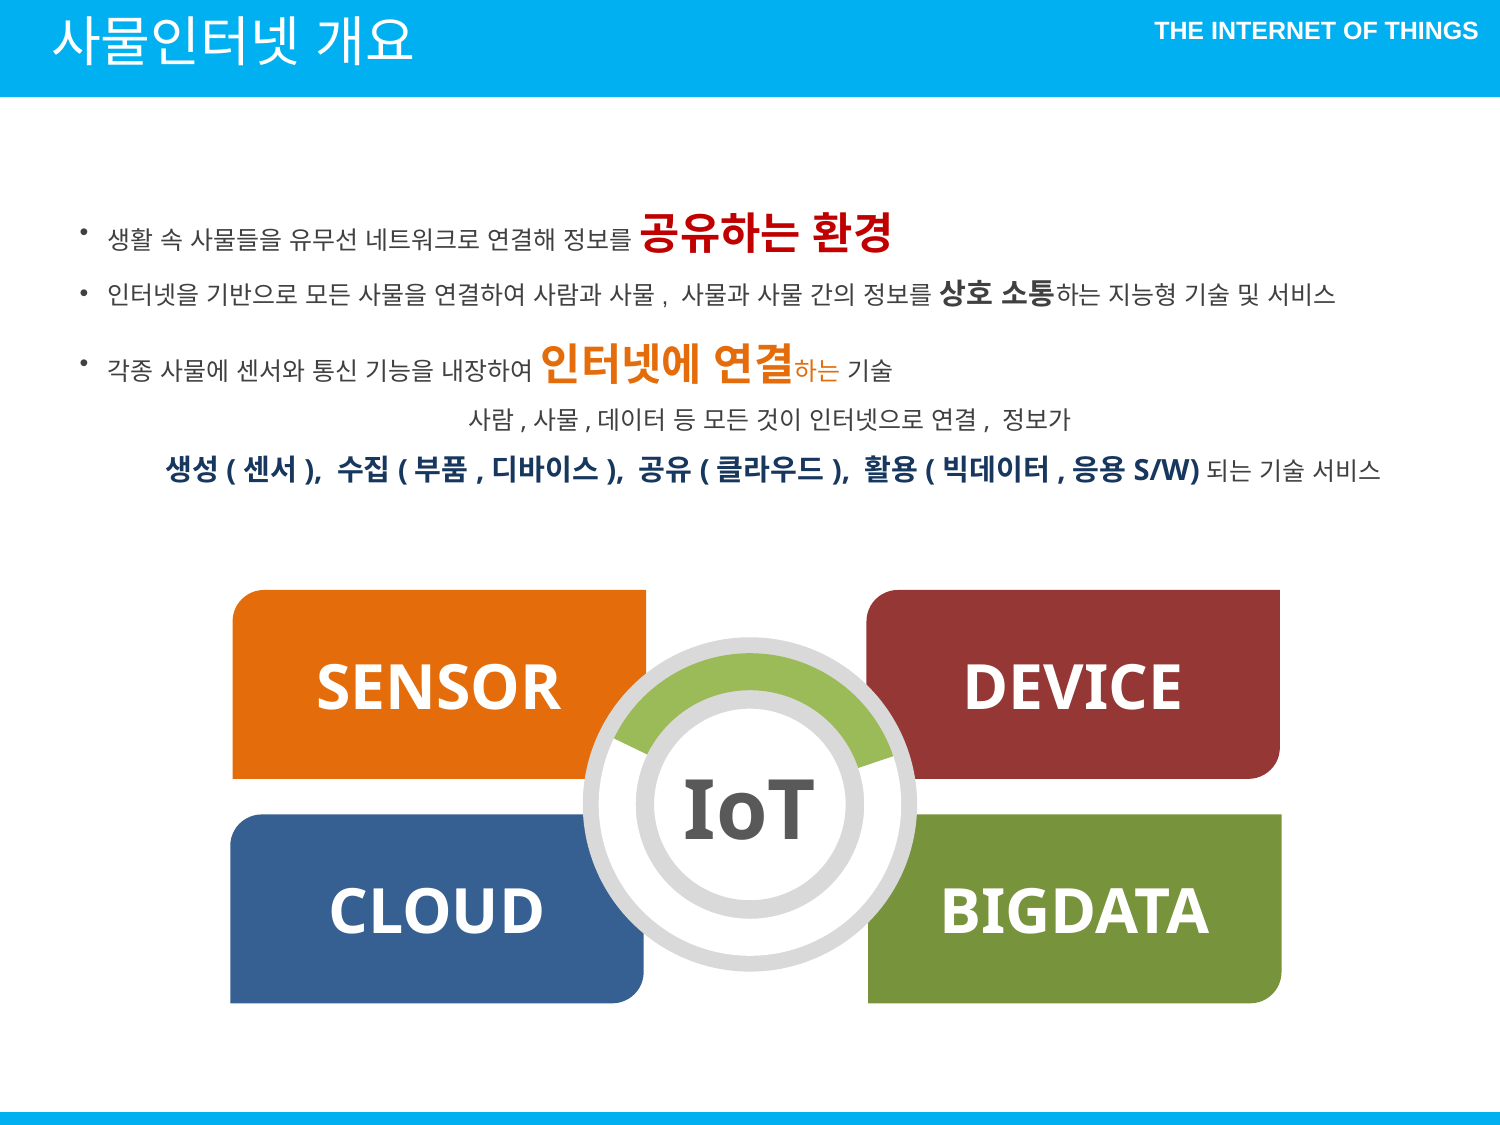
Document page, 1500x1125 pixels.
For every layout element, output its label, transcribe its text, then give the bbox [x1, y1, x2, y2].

text_box SENSOR [230, 587, 649, 782]
text_box DEVICE [864, 587, 1282, 782]
text_box CLOUD [228, 812, 645, 1006]
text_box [582, 636, 918, 972]
text_box 생활 속 사물들을 유무선 네트워크로 연결해 정보를 공유하는 환경 인터넷을 기반으로 모든 사물을 연결하여 사람과 사물, 사물과 사물 간의 정보를 상호 소통하는 지능형 기술 및 서비스 각종 사물에 센서와 통신 기능을 내장하여 인터넷에 연결하는 기술 사람,사물,데이터 등 모든 것이 인터넷으로 연결, 정보가 생성(센서), 수집(부품,디바이스), 공유(클라우드), 활용(빅데이터,응용S/W)되는 기술 서비스 [64, 172, 1483, 494]
text_box 사물인터넷 개요 [36, 0, 432, 80]
text_box BIGDATA [866, 812, 1284, 1006]
